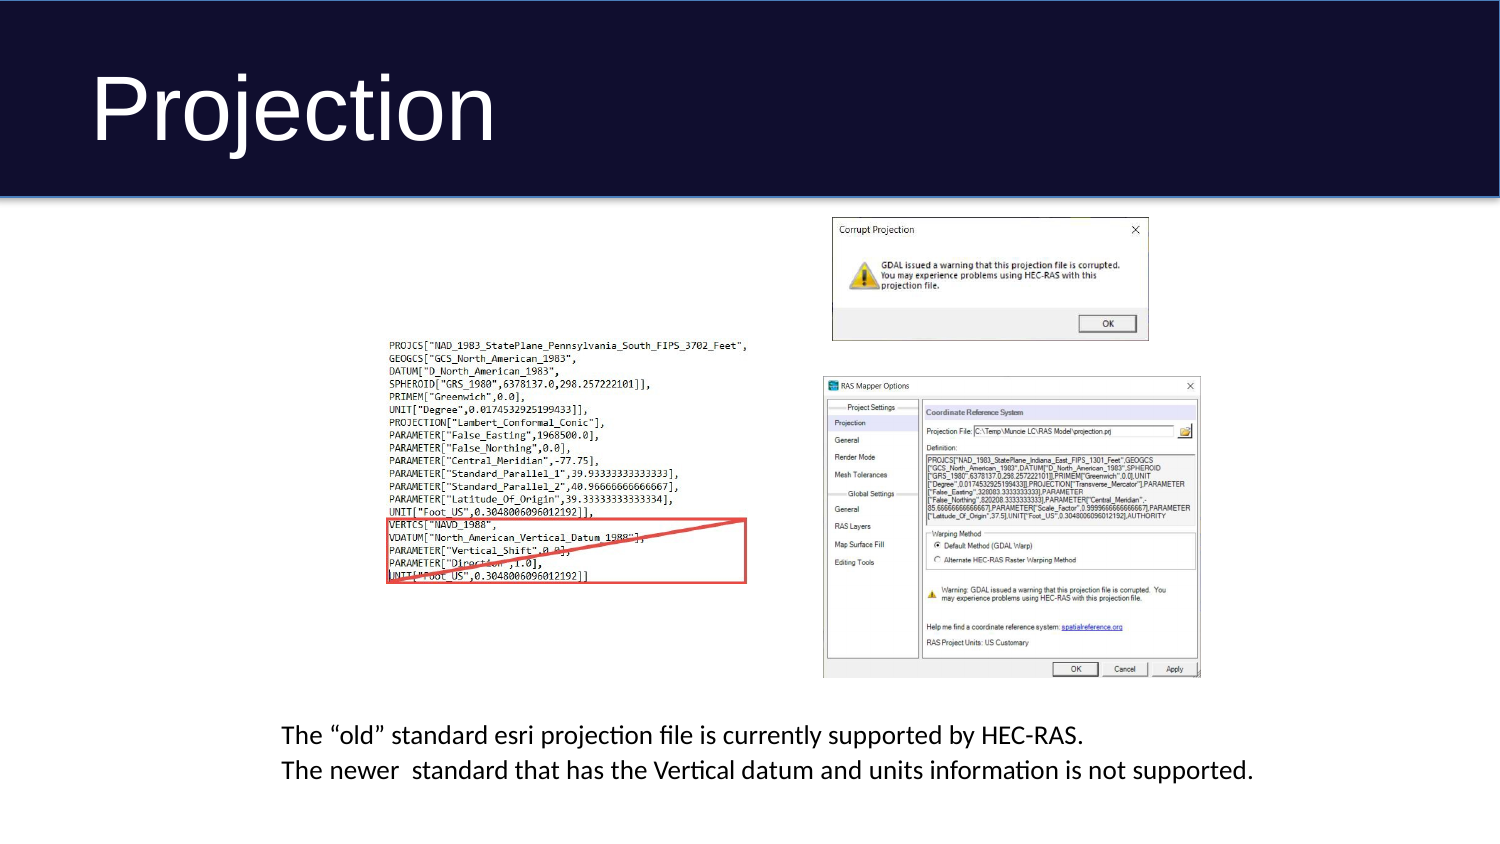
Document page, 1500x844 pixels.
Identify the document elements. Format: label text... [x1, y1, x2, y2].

picture [832, 217, 1150, 342]
title Projection [75, 33, 1425, 175]
picture [386, 338, 748, 584]
text_box The “old” standard esri projection file is currently supported by HEC-RAS. The newer standard that has the Vertical datum and units information is not supported. [279, 715, 1367, 785]
picture [822, 375, 1201, 679]
